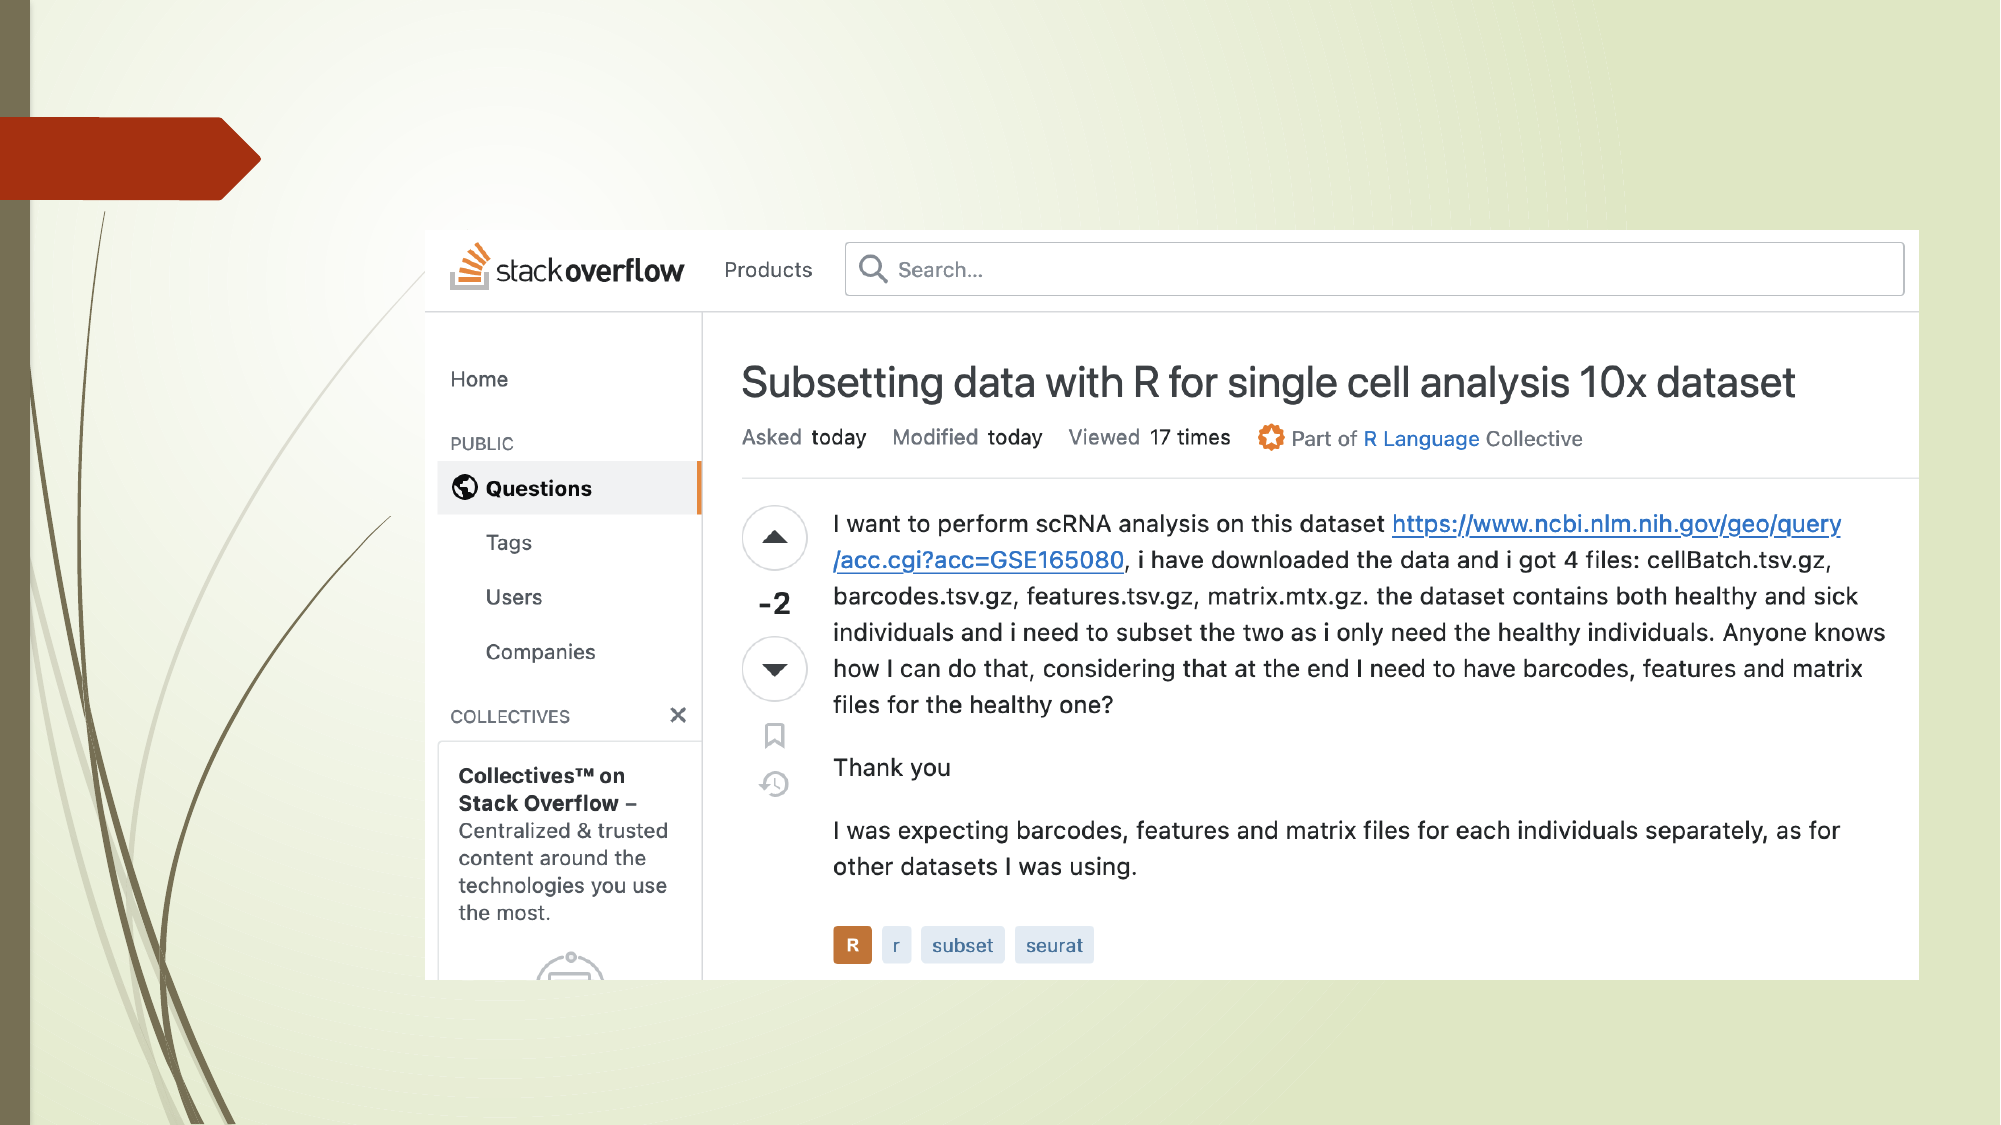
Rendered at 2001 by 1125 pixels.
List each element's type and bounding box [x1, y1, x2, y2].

picture [425, 229, 1919, 980]
